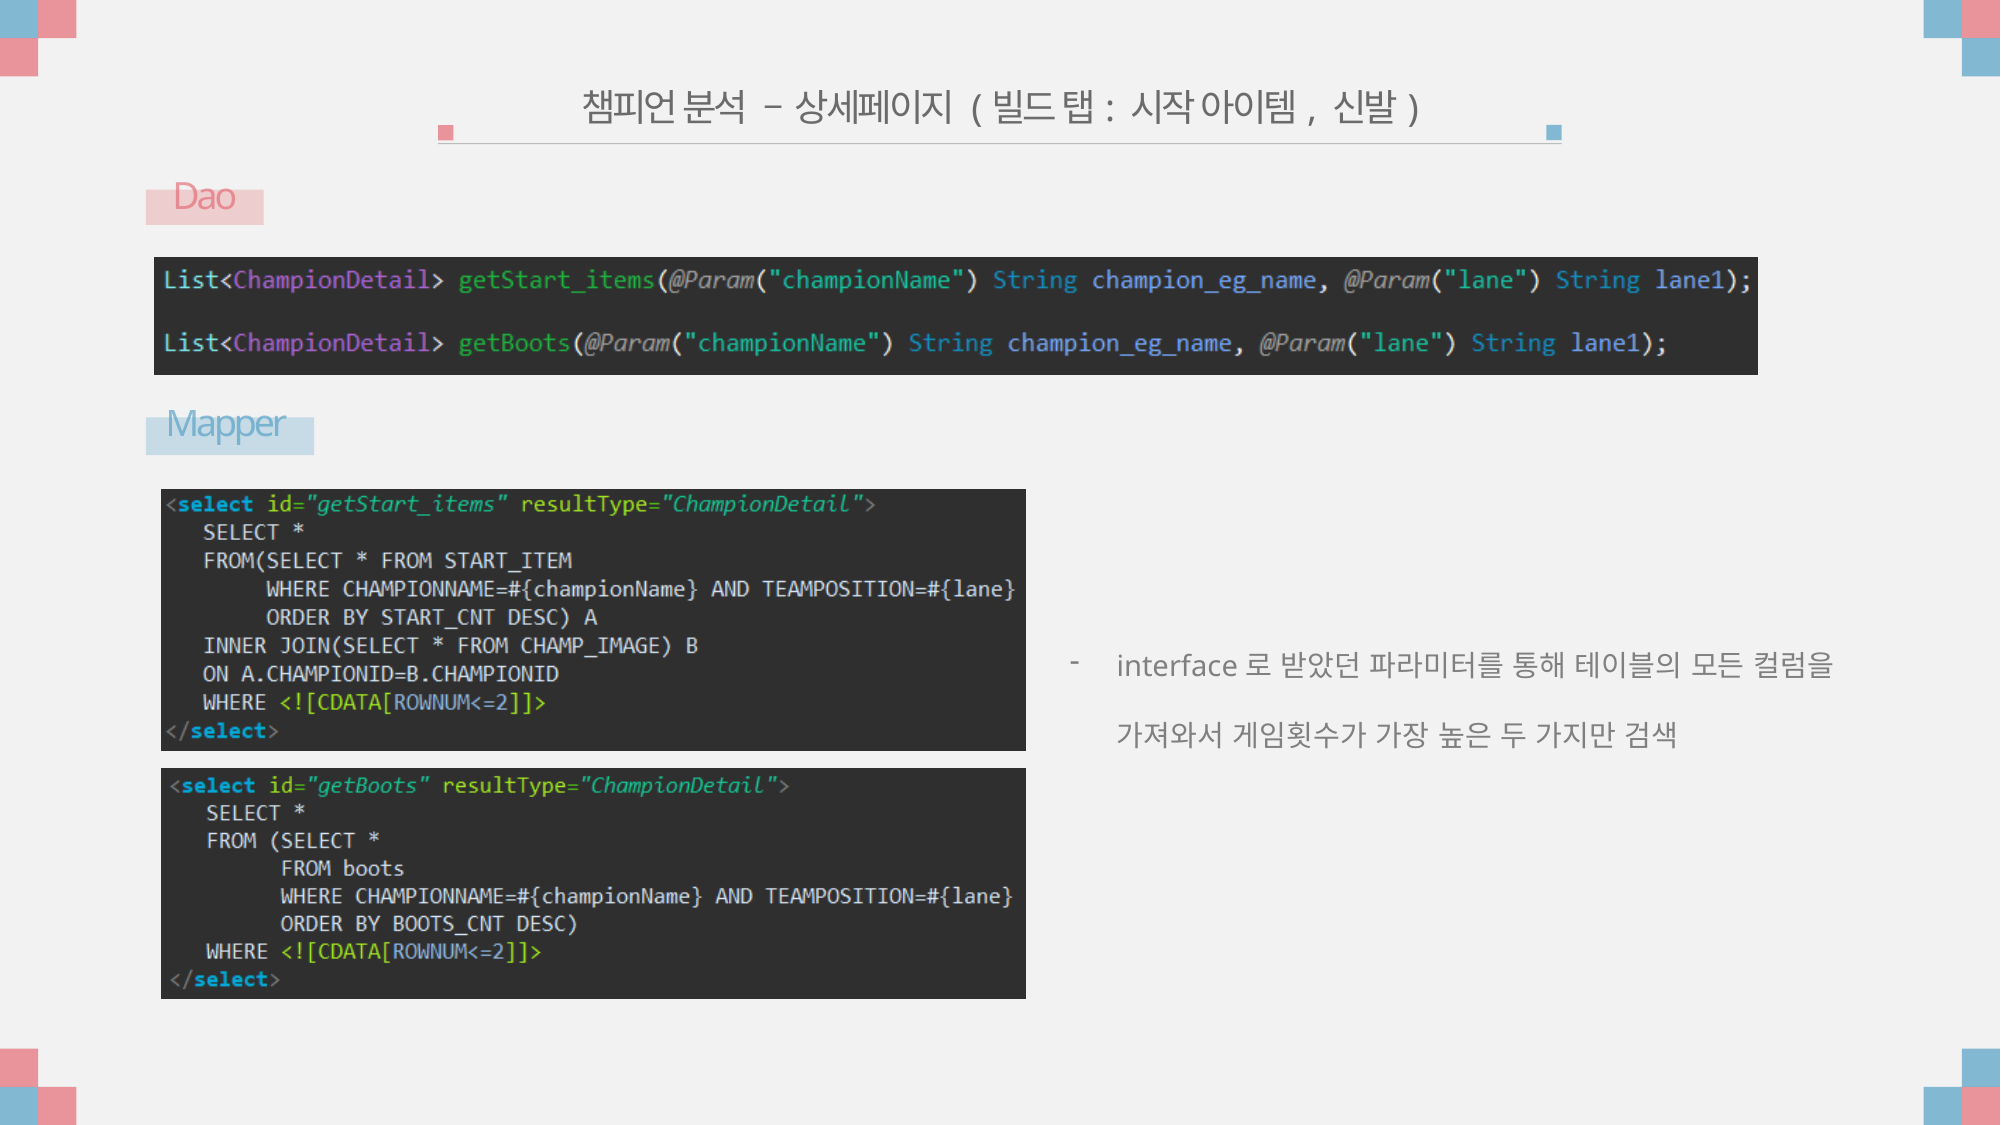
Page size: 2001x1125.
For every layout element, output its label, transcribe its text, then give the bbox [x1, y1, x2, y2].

text_box [0, 1048, 39, 1088]
text_box [37, 1086, 77, 1125]
text_box 챔피언 분석 – 상세페이지 (빌드 탭: 시작 아이템, 신발) [566, 76, 1434, 137]
picture [161, 768, 1026, 999]
text_box [0, 37, 39, 77]
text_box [145, 391, 315, 456]
text_box [1963, 0, 2000, 37]
text_box [1545, 124, 1563, 141]
text_box [437, 124, 455, 142]
picture [154, 257, 1758, 375]
text_box interface로 받았던 파라미터를 통해 테이블의 모든 컬럼을 가져와서 게임횟수가 가장 높은 두 가지만 검색 [1055, 604, 1901, 760]
text_box [0, 0, 37, 37]
text_box [1961, 1048, 2000, 1088]
picture [161, 489, 1026, 751]
text_box [1963, 1088, 2000, 1125]
text_box [0, 1088, 37, 1125]
text_box [37, 0, 77, 39]
text_box [1923, 1086, 1963, 1125]
text_box [1923, 0, 1963, 39]
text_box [120, 164, 289, 225]
text_box [1961, 37, 2000, 77]
